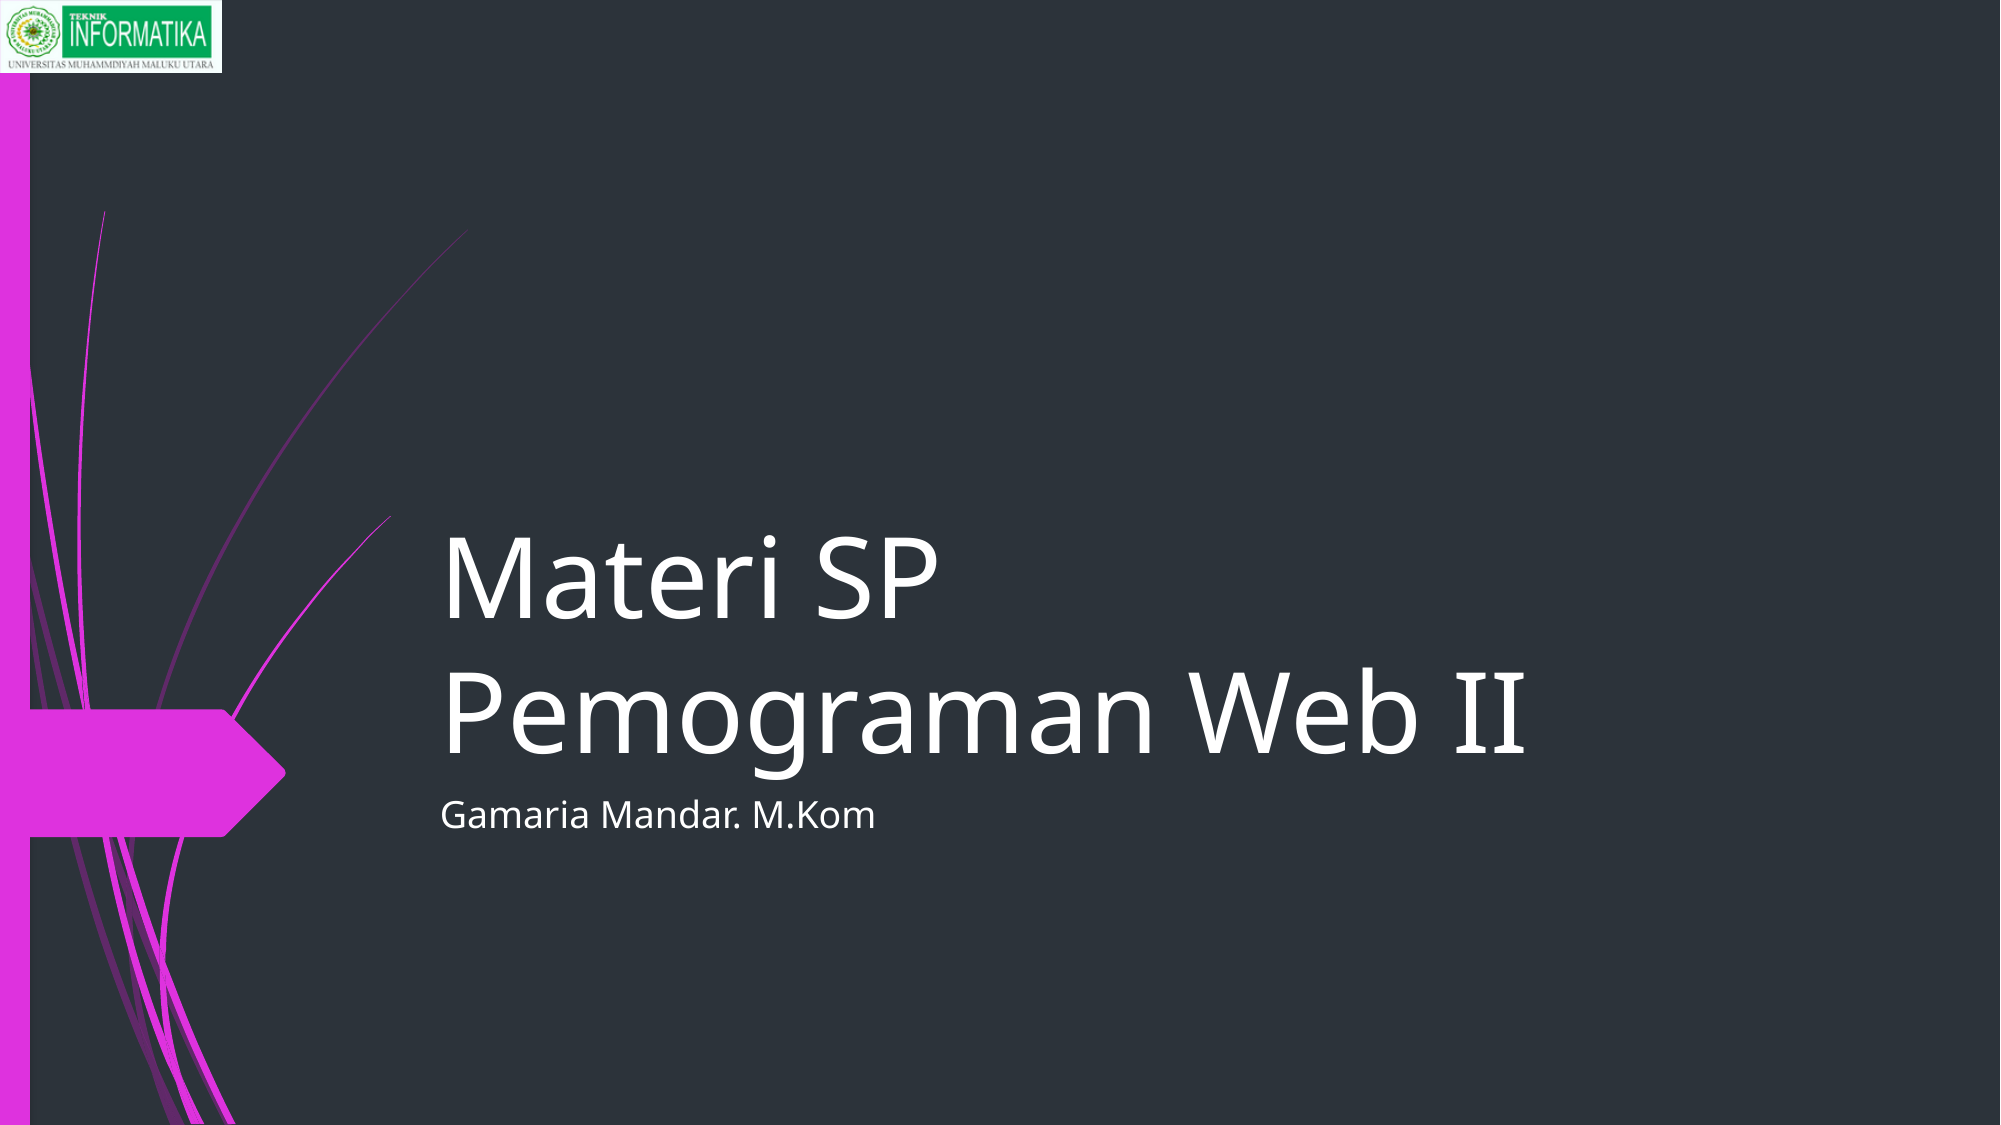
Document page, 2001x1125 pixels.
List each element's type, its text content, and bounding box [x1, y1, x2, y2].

picture [0, 0, 222, 73]
subtitle Gamaria Mandar. M.Kom [424, 783, 1888, 969]
title Materi SP Pemograman Web II [424, 412, 1888, 783]
